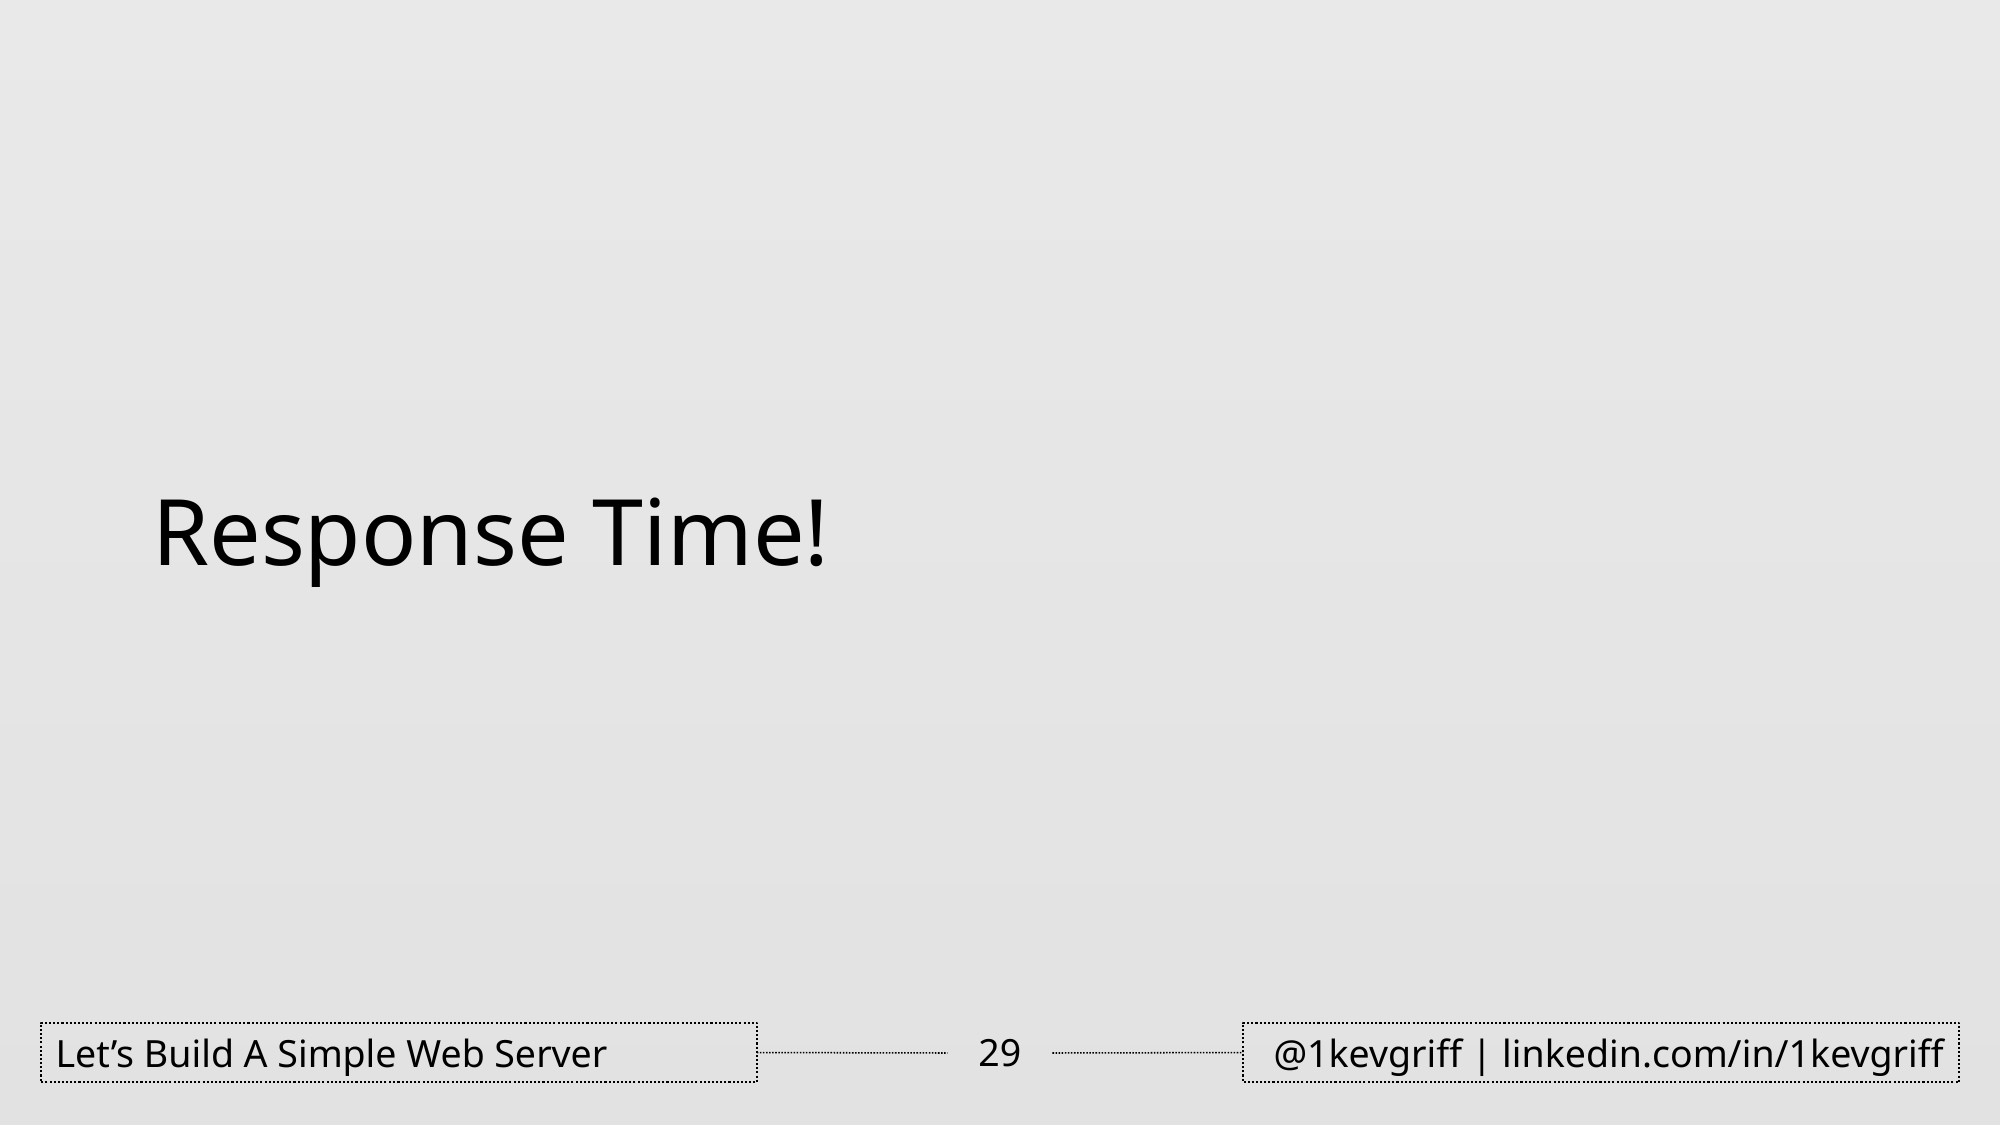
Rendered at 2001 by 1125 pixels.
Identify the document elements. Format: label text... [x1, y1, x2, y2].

text_box 29 [954, 1021, 1046, 1087]
title Response Time! [137, 184, 1750, 888]
